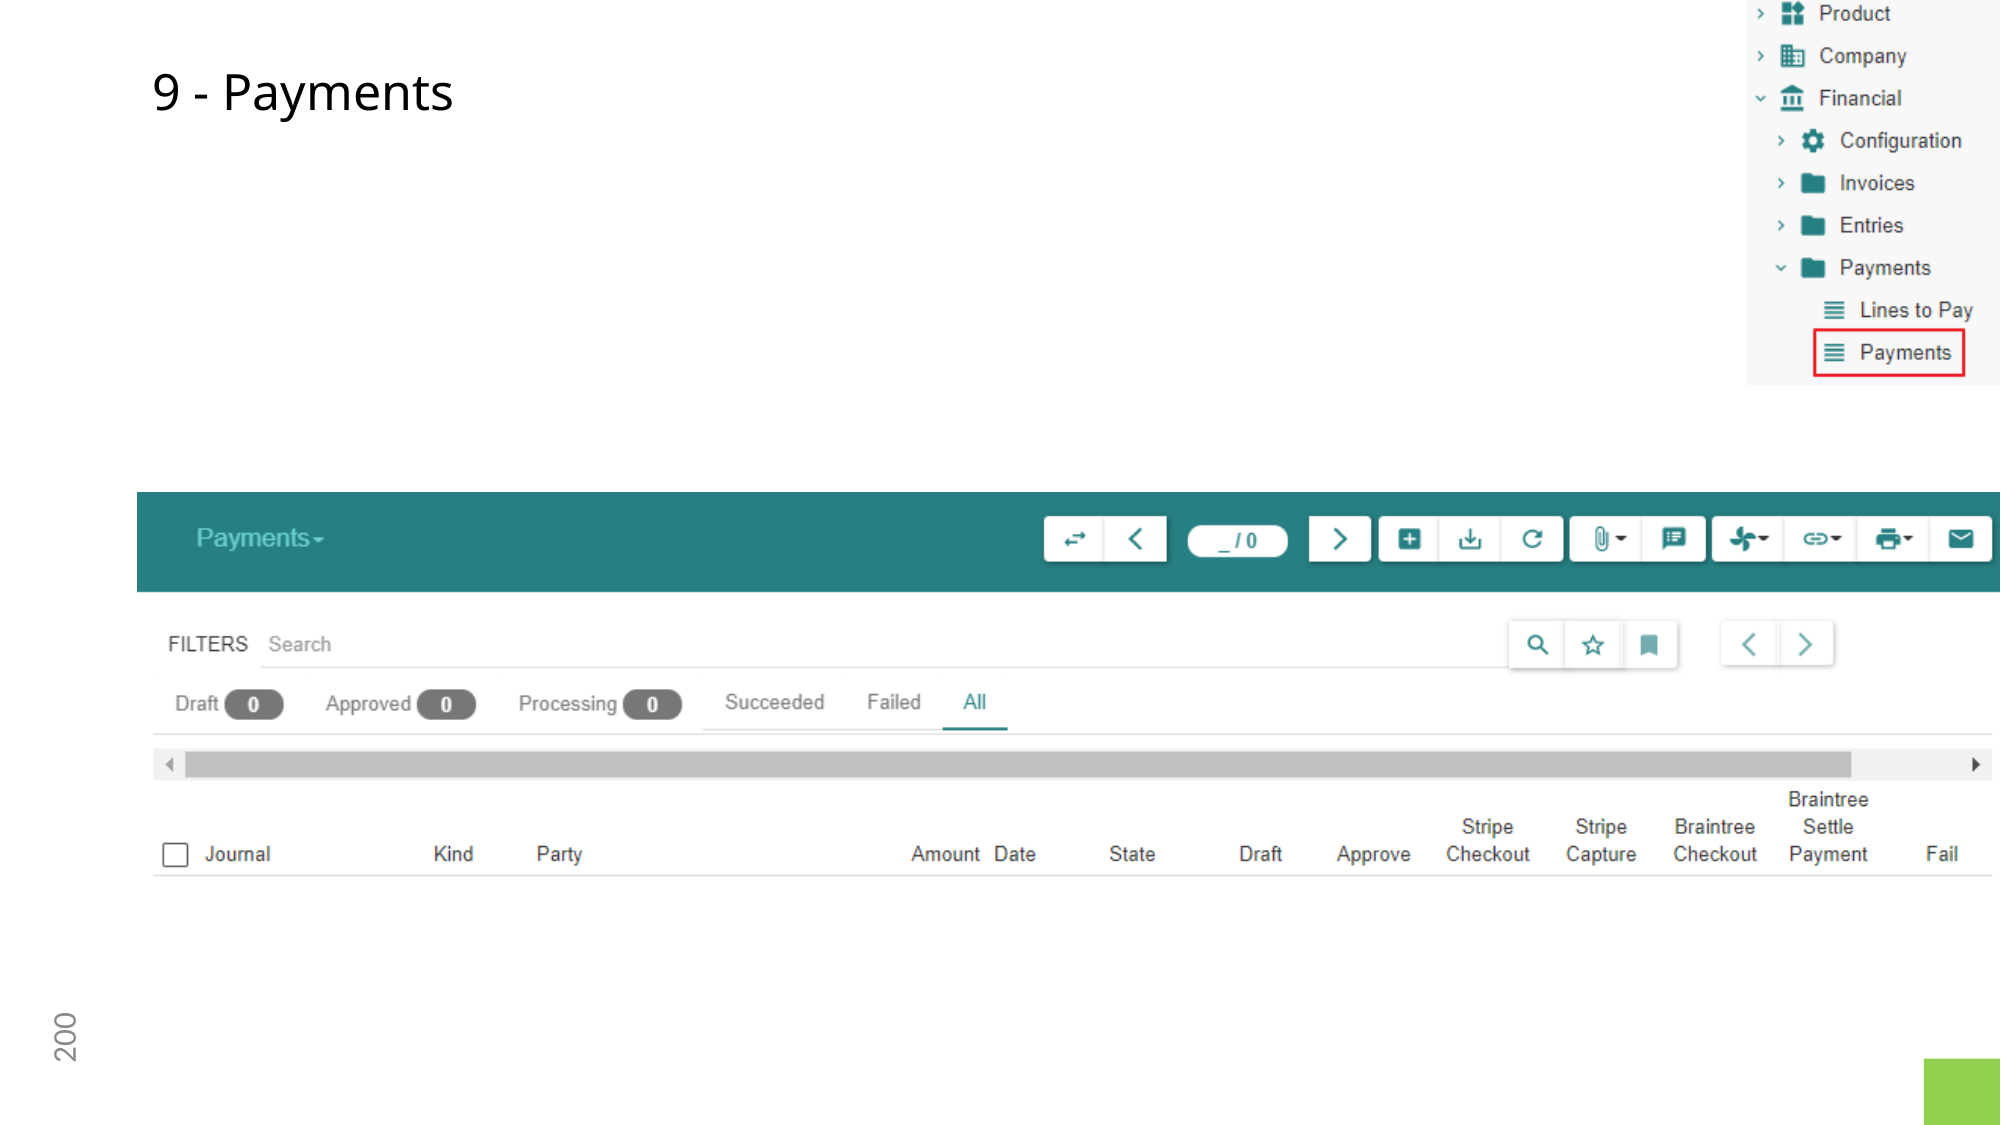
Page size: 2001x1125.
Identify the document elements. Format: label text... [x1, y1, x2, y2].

picture [1746, 0, 2000, 385]
text_box [1923, 1058, 2000, 1125]
title 9 - Payments [137, 59, 1746, 136]
slide_number 200 [32, 969, 93, 1108]
picture [137, 492, 2000, 878]
